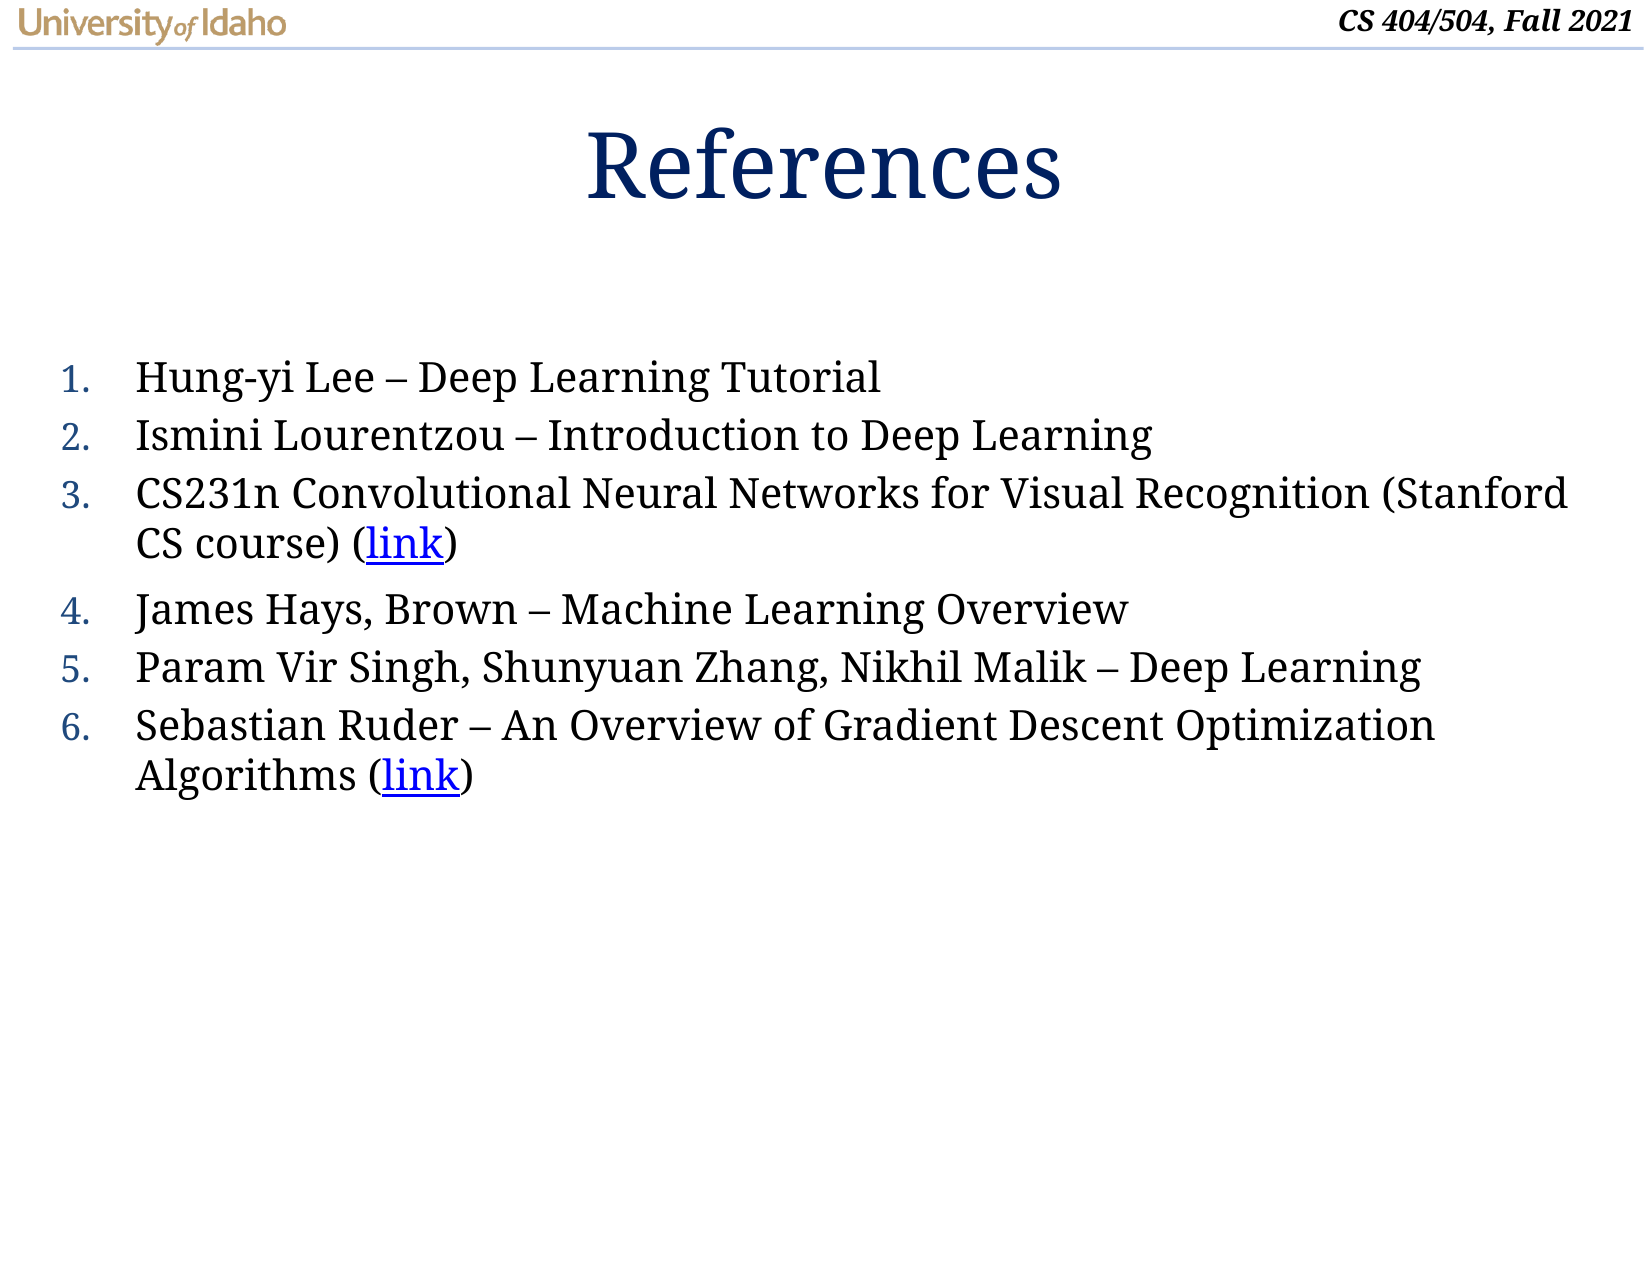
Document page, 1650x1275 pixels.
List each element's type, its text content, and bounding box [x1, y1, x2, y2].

list Hung-yi Lee – Deep Learning Tutorial Ismini Lourentzou – Introduction to Deep Learning CS231n Convolutional Neural Networks for Visual Recognition (Stanford CS course) (link) James Hays, Brown – Machine Learning Overview Param Vir Singh, Shunyuan Zhang, Nikhil Malik – Deep Learning Sebastian Ruder – An Overview of Gradient Descent Optimization Algorithms (link) [45, 342, 1618, 1224]
title References [0, 75, 1650, 248]
picture [19, 8, 286, 46]
